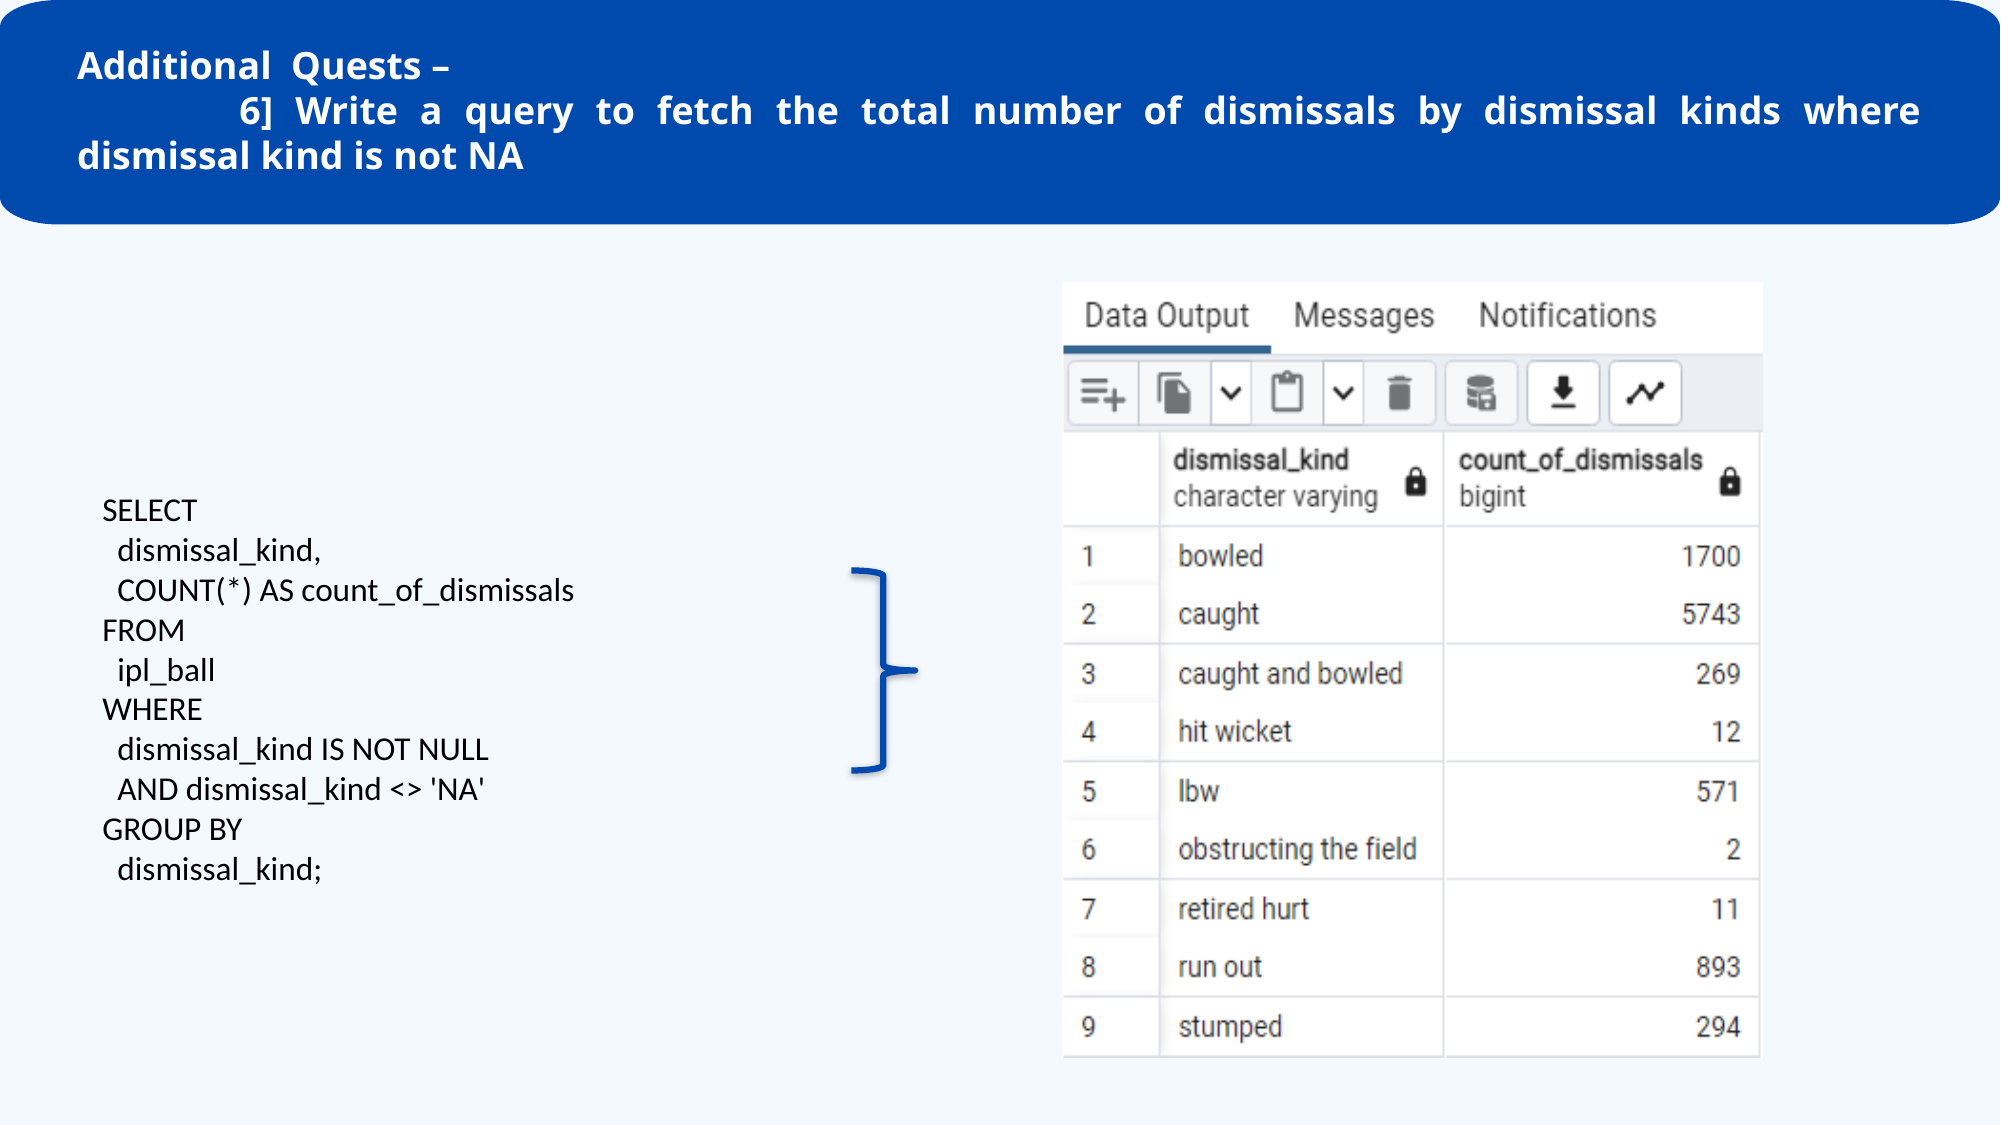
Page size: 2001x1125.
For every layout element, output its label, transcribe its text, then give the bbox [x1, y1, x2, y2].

picture [1062, 282, 1763, 1059]
text_box [851, 567, 919, 774]
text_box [0, 0, 2000, 225]
text_box SELECT dismissal_kind, COUNT(*) AS count_of_dismissals FROM ipl_ball WHERE dismissal_kind IS NOT NULL AND dismissal_kind <> 'NA' GROUP BY dismissal_kind; [87, 440, 884, 895]
